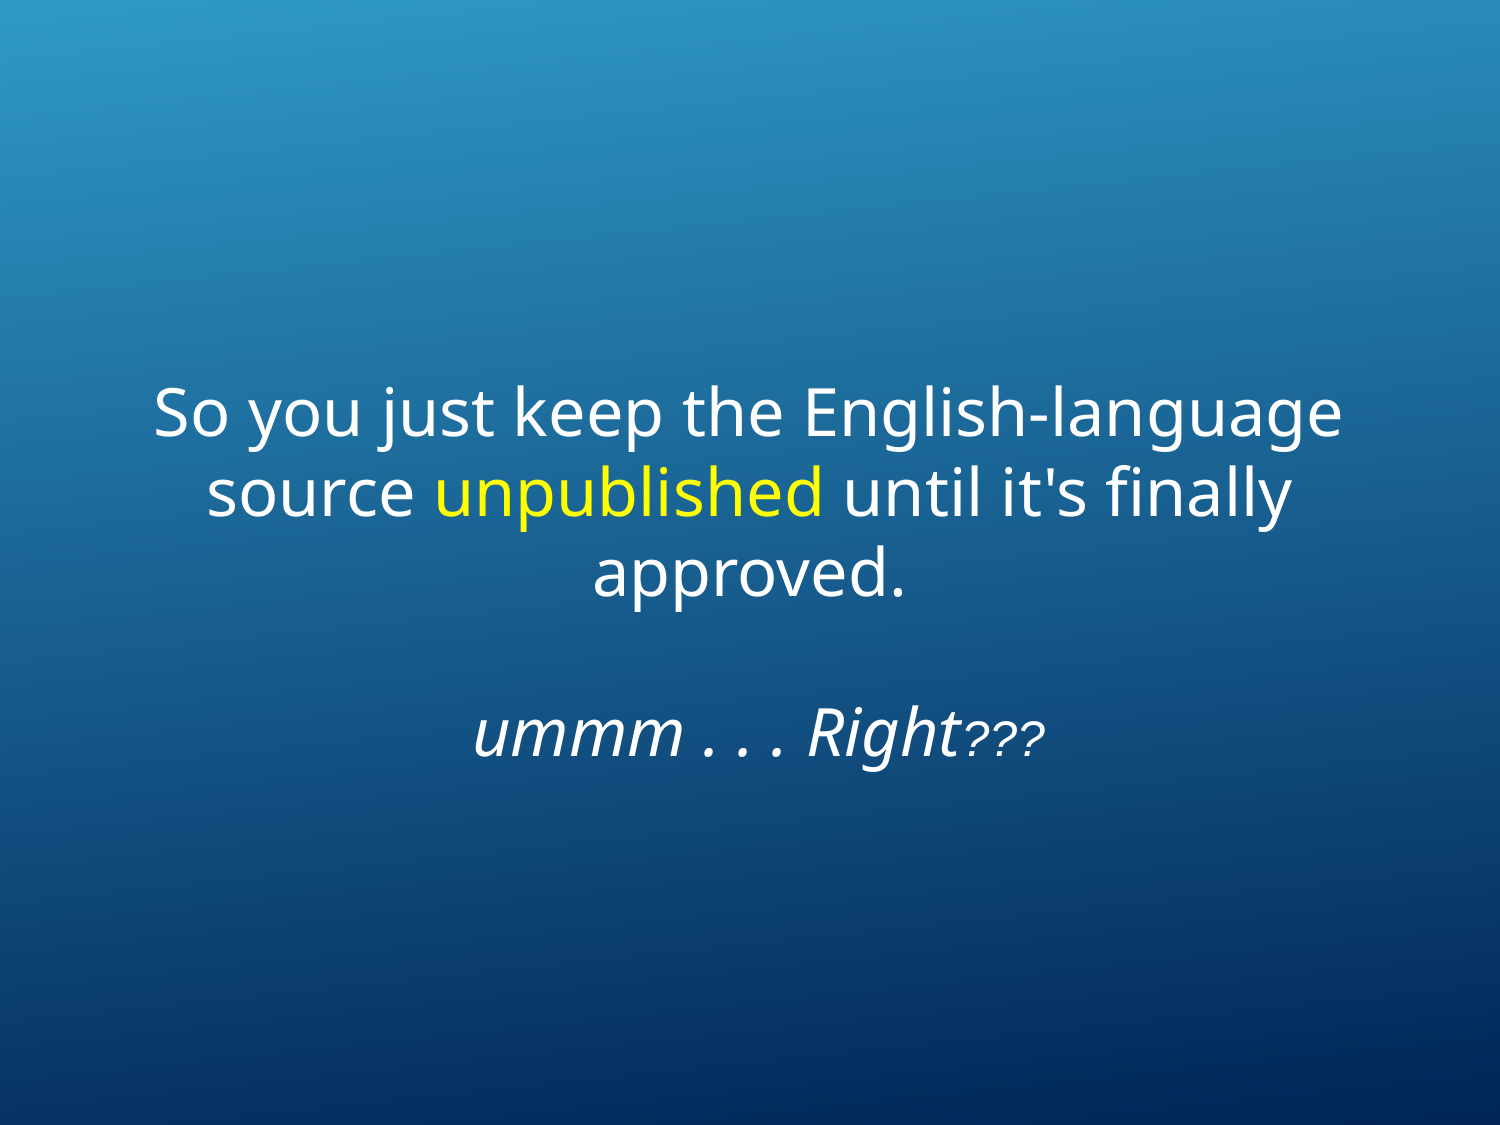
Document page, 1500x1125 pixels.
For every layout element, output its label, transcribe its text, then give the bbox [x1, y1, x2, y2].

text_box So you just keep the English-language source unpublished until it's finally approved. ummm . . . Right??? [137, 362, 1363, 777]
